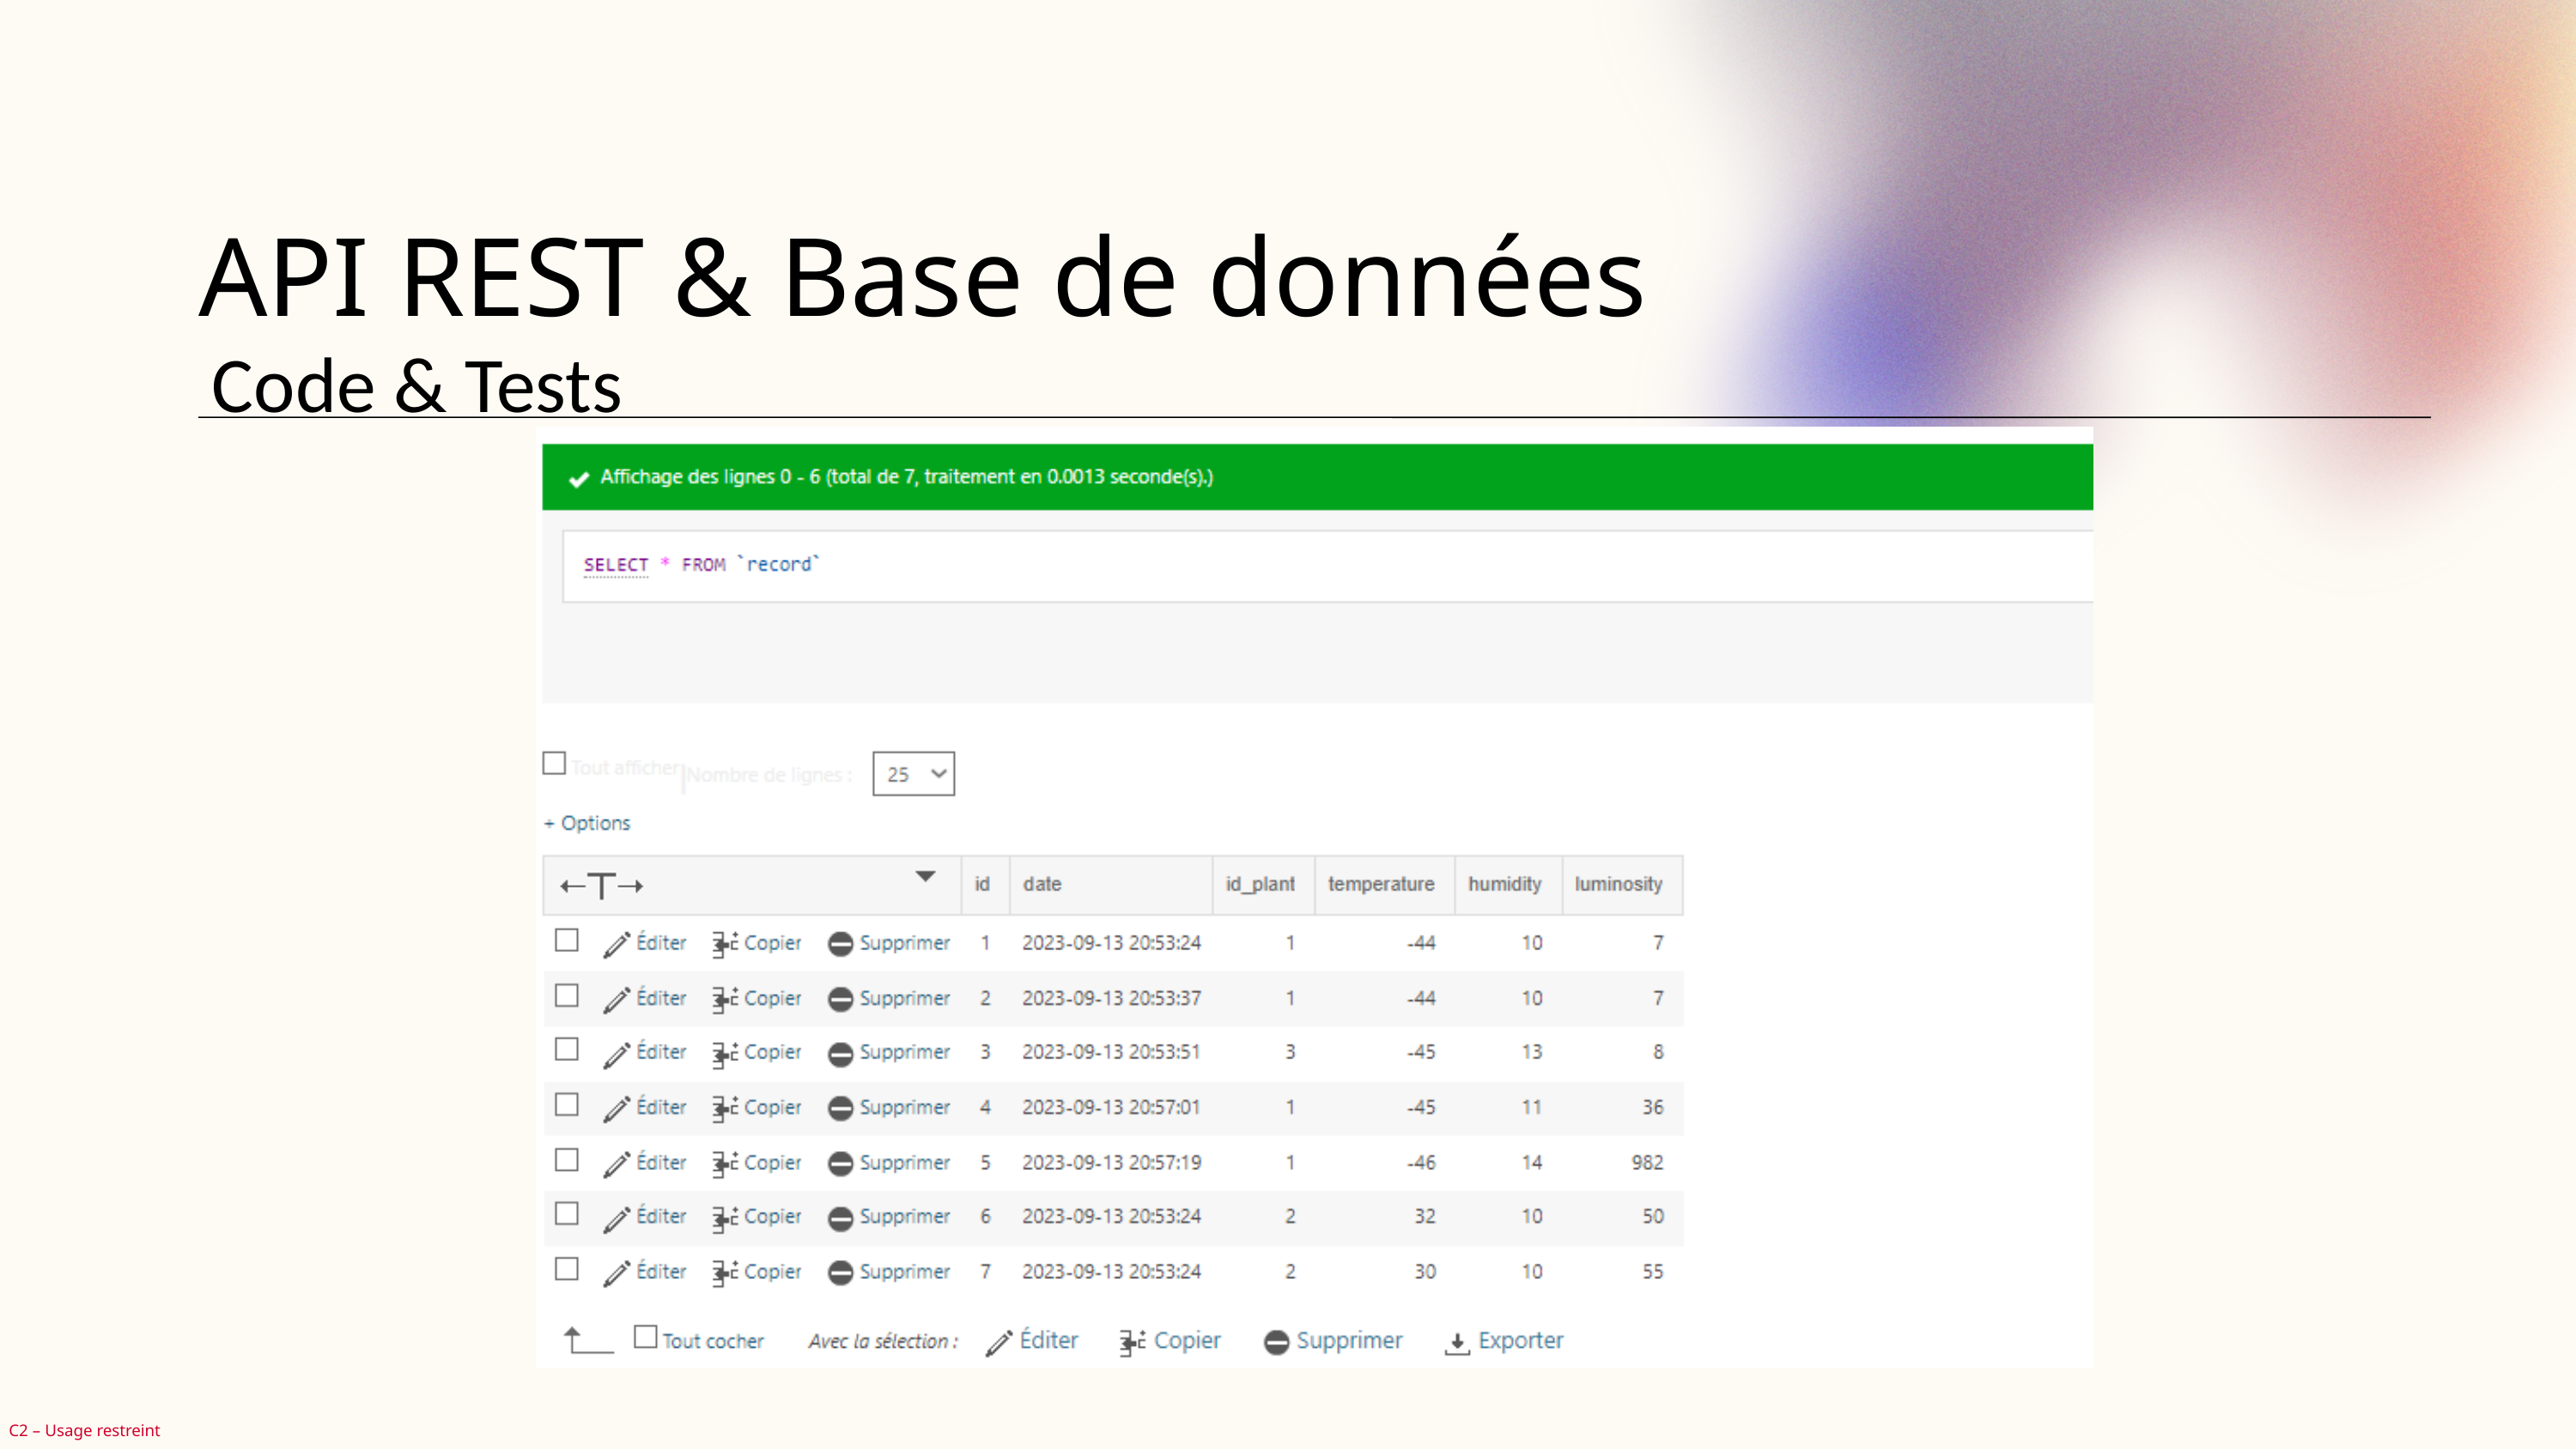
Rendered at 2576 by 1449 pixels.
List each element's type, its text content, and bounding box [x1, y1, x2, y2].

picture [535, 427, 2093, 1368]
title Code & Tests [198, 277, 1294, 485]
text_box API REST & Base de données [198, 207, 2378, 338]
text_box [1587, 0, 2576, 661]
